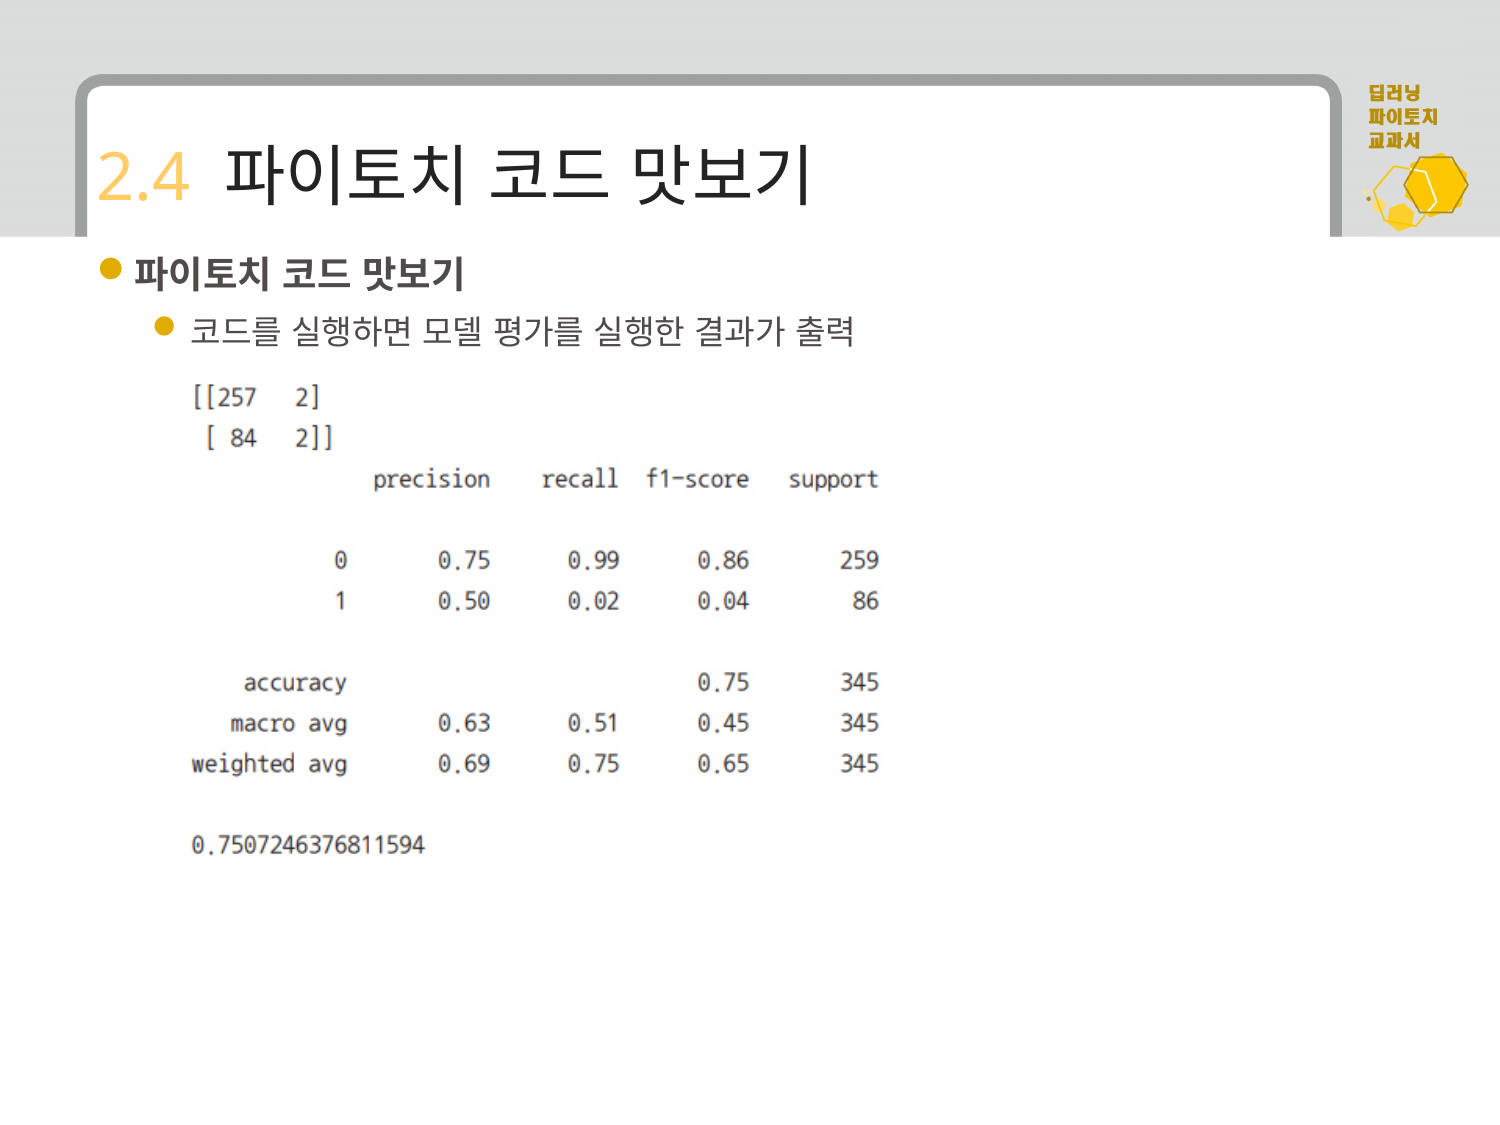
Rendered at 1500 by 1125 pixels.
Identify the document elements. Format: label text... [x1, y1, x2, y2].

list 파이토치 코드 맛보기 코드를 실행하면 모델 평가를 실행한 결과가 출력 [81, 239, 1402, 1054]
title 2.4 파이토치 코드 맛보기 [81, 90, 1412, 222]
picture [0, 0, 1500, 1125]
